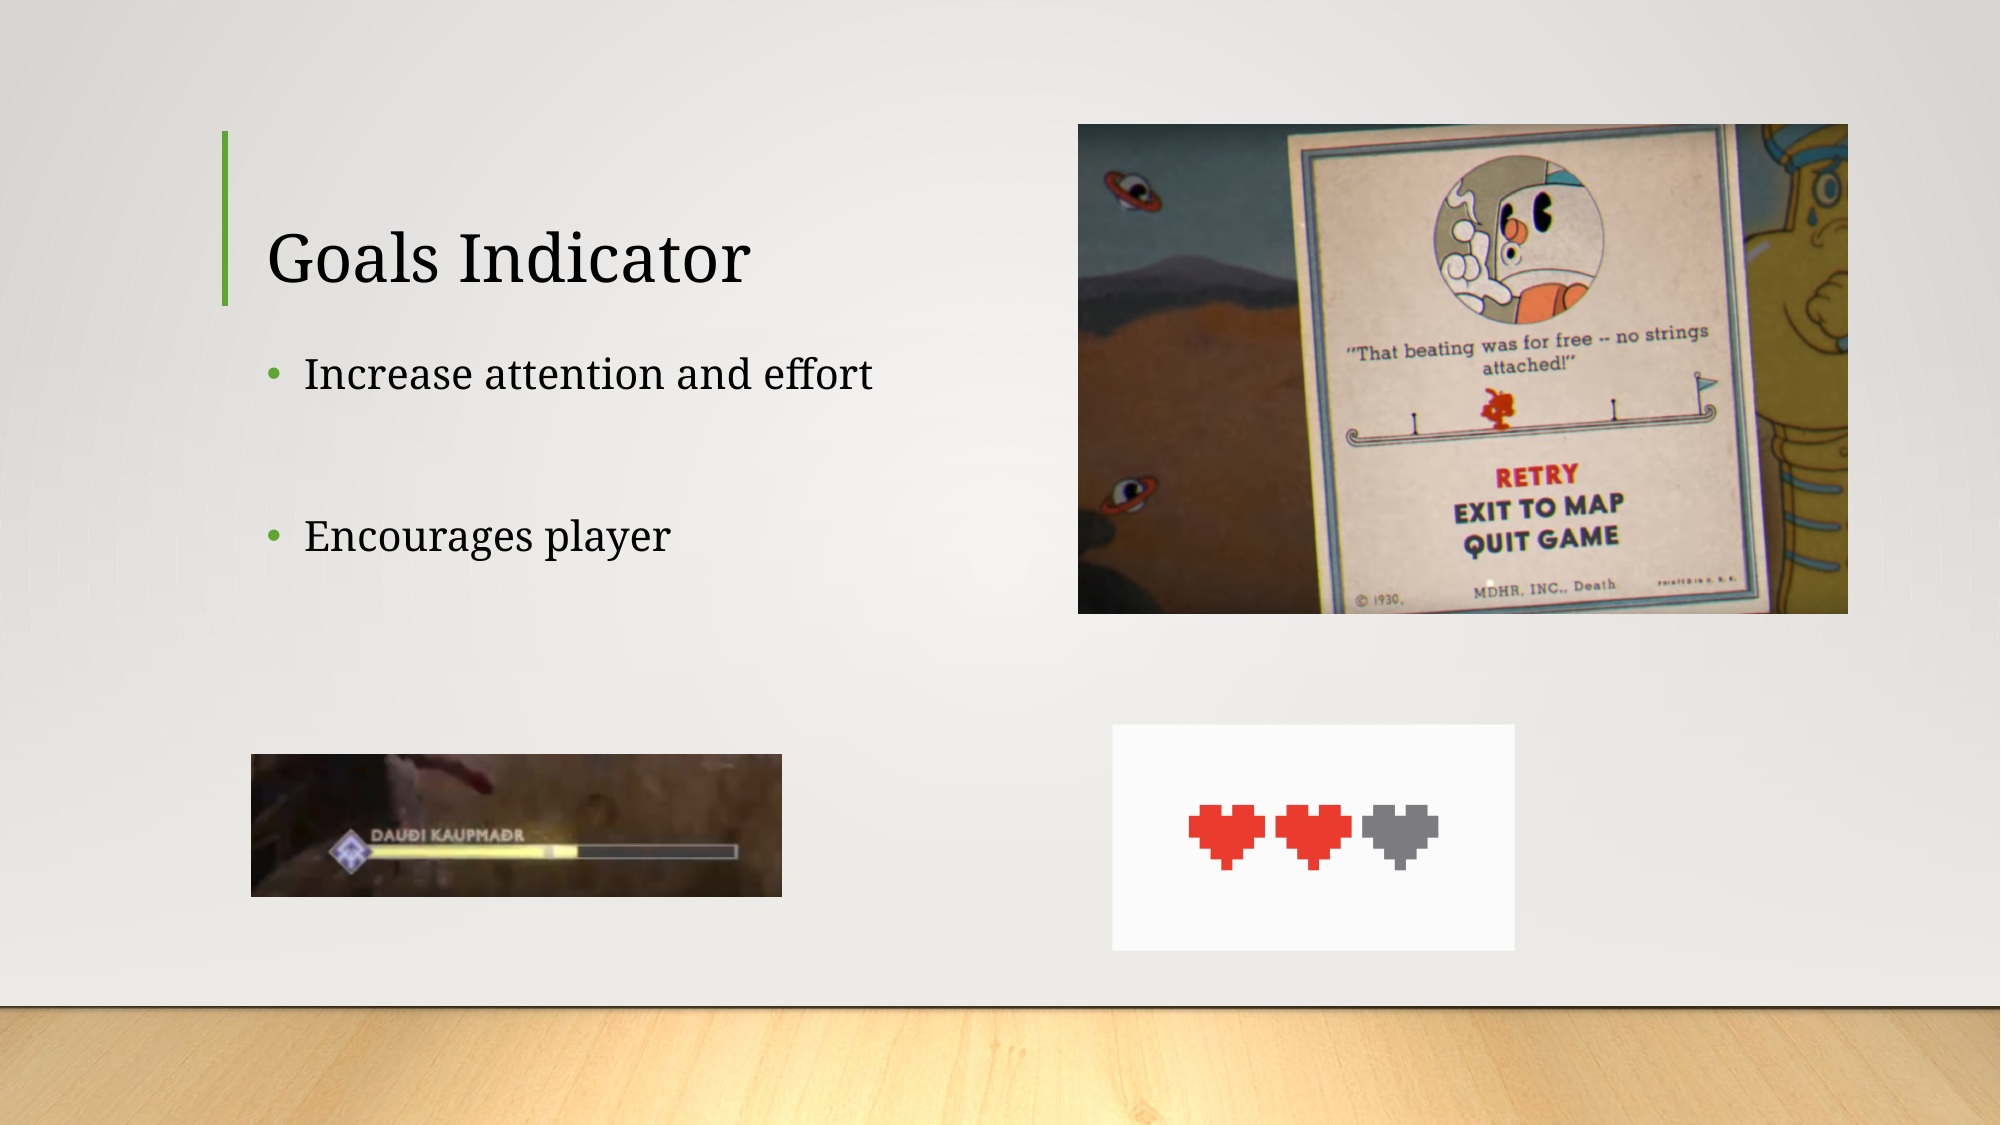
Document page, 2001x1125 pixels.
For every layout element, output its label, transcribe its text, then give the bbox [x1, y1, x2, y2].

picture [0, 1006, 2000, 1125]
picture [1111, 723, 1515, 951]
picture [1078, 124, 1848, 614]
list Increase attention and effort Encourages player [251, 330, 1814, 897]
picture [251, 754, 782, 897]
title Goals Indicator [251, 131, 1078, 305]
